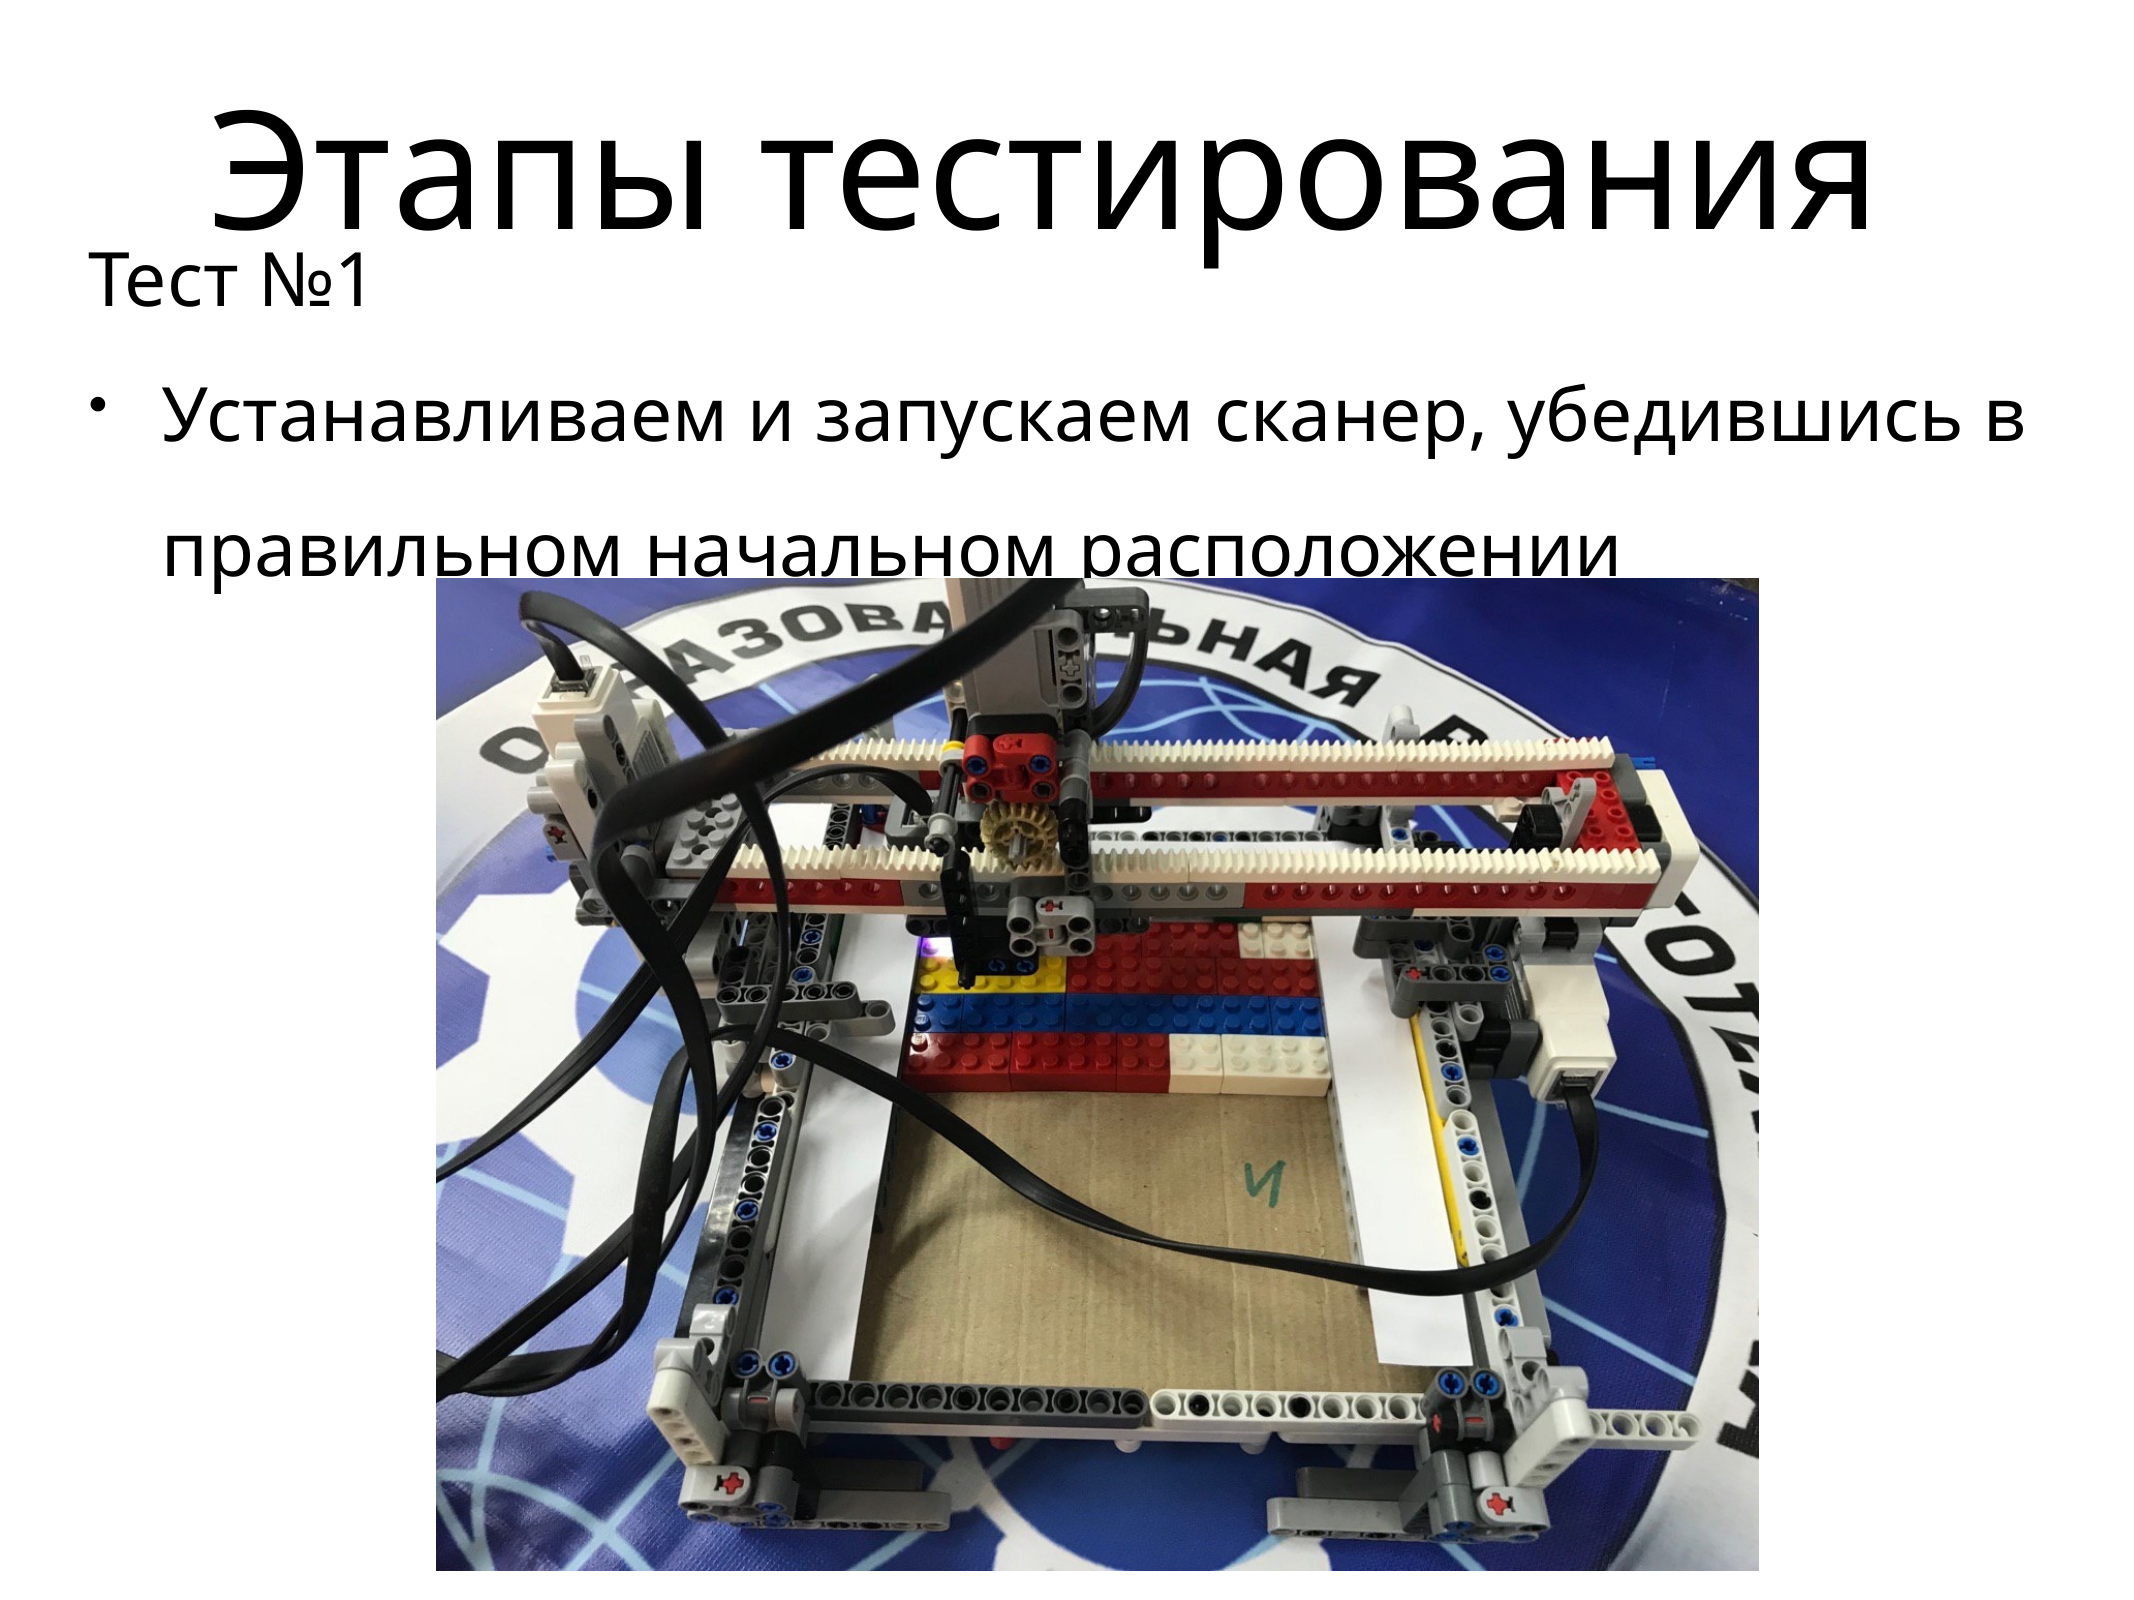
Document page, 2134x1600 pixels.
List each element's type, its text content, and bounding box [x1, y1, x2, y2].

text_box Этапы тестирования [201, 56, 1932, 222]
text_box Тест №1 Устанавливаем и запускаем сканер, убедившись в правильном начальном расположении [80, 222, 2069, 600]
picture [435, 578, 1759, 1571]
